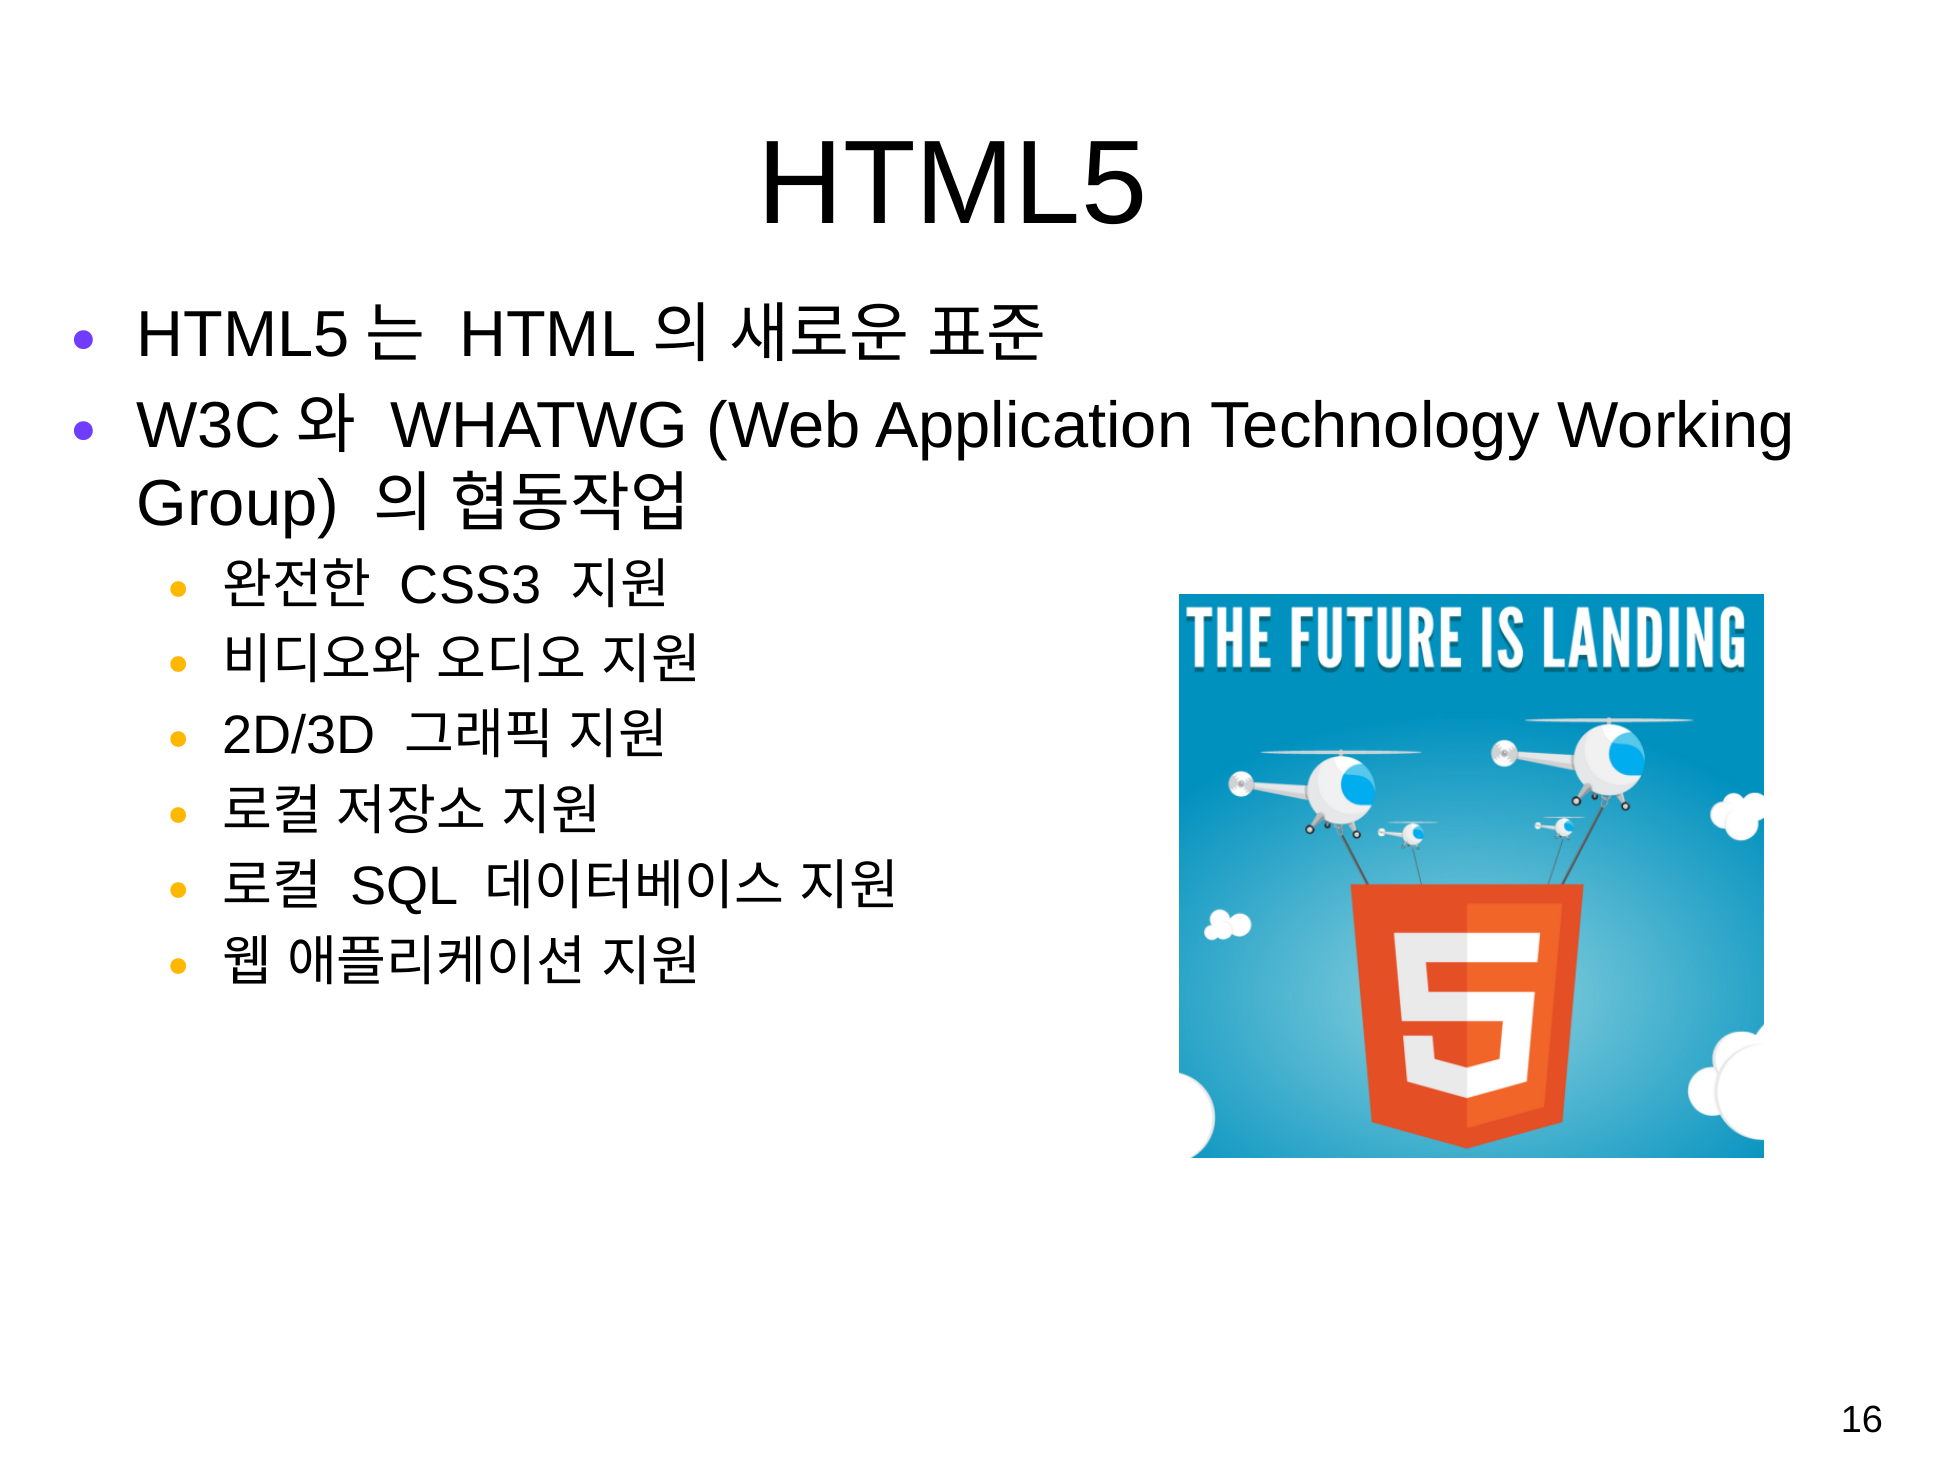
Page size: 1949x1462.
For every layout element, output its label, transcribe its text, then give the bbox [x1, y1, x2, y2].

picture [1217, 607, 1242, 667]
list HTML5는 HTML의 새로운 표준 W3C와 WHATWG (Web Application Technology Working Group) 의 협동작업 완전한 CSS3 지원 비디오와 오디오 지원 2D/3D 그래픽 지원 로컬 저장소 지원 로컬 SQL 데이터베이스 지원 웹 애플리케이션 지원 [48, 284, 1897, 1343]
picture [1720, 607, 1744, 668]
title HTML5 [156, 92, 1749, 255]
picture [1318, 607, 1342, 668]
picture [1498, 607, 1523, 668]
picture [1347, 607, 1372, 667]
picture [1377, 607, 1401, 668]
picture [1483, 607, 1491, 667]
picture [1410, 607, 1434, 667]
picture [1441, 607, 1461, 667]
picture [1187, 607, 1212, 667]
picture [1670, 607, 1679, 667]
slide_number ‹#› [1496, 1372, 1899, 1462]
picture [1179, 718, 1764, 1159]
picture [1604, 607, 1629, 667]
picture [1637, 607, 1662, 667]
picture [1250, 607, 1271, 667]
picture [1569, 607, 1597, 667]
picture [1687, 607, 1713, 667]
picture [1544, 607, 1565, 667]
picture [1292, 607, 1313, 667]
